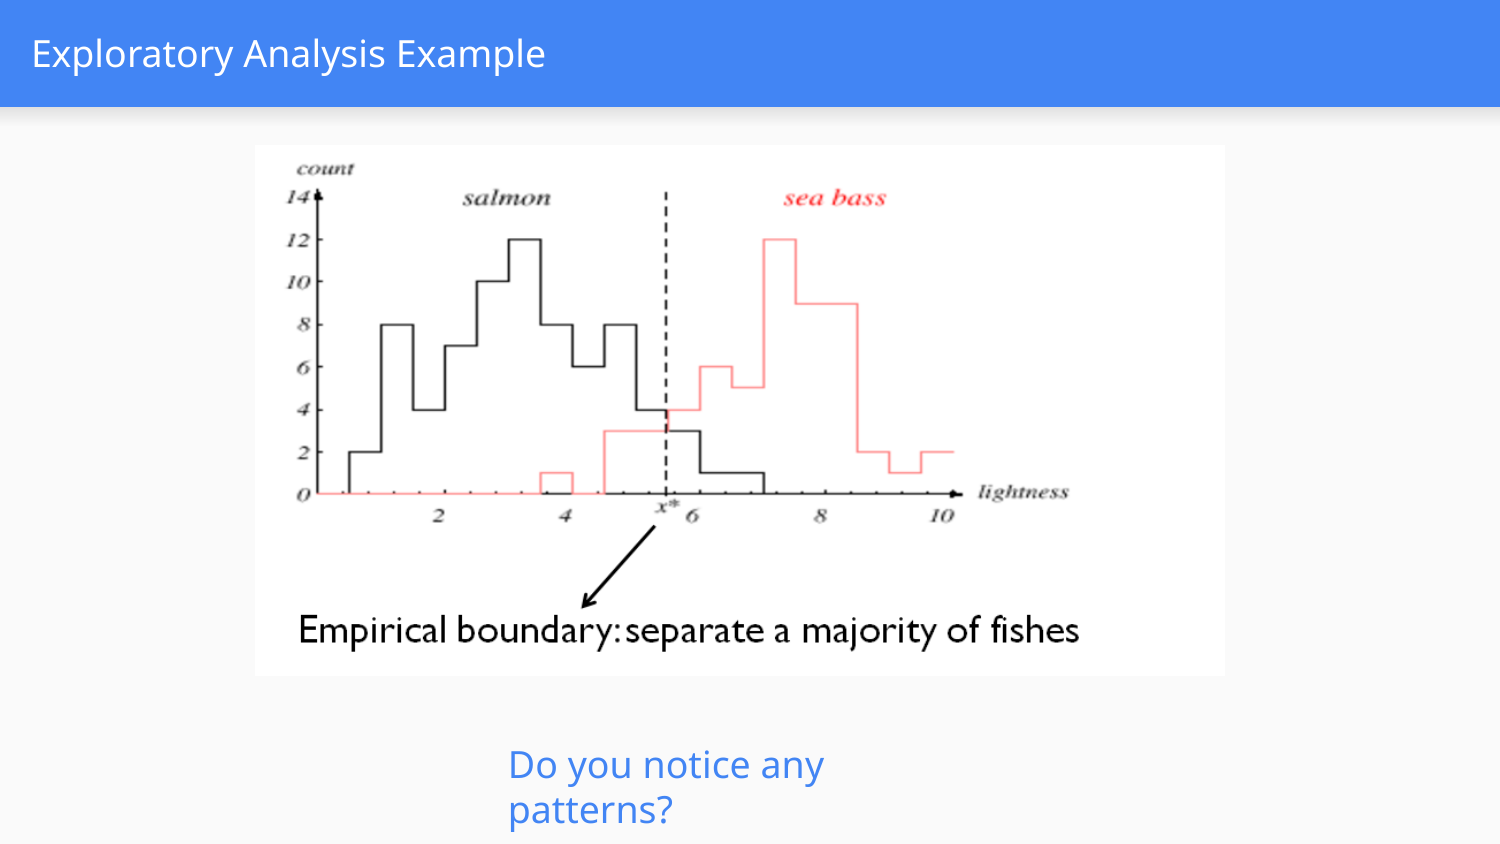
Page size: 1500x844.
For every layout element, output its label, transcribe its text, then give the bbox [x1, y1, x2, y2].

title Exploratory Analysis Example [16, 2, 1464, 102]
picture [255, 145, 1225, 677]
text_box Do you notice any patterns? [492, 725, 988, 811]
